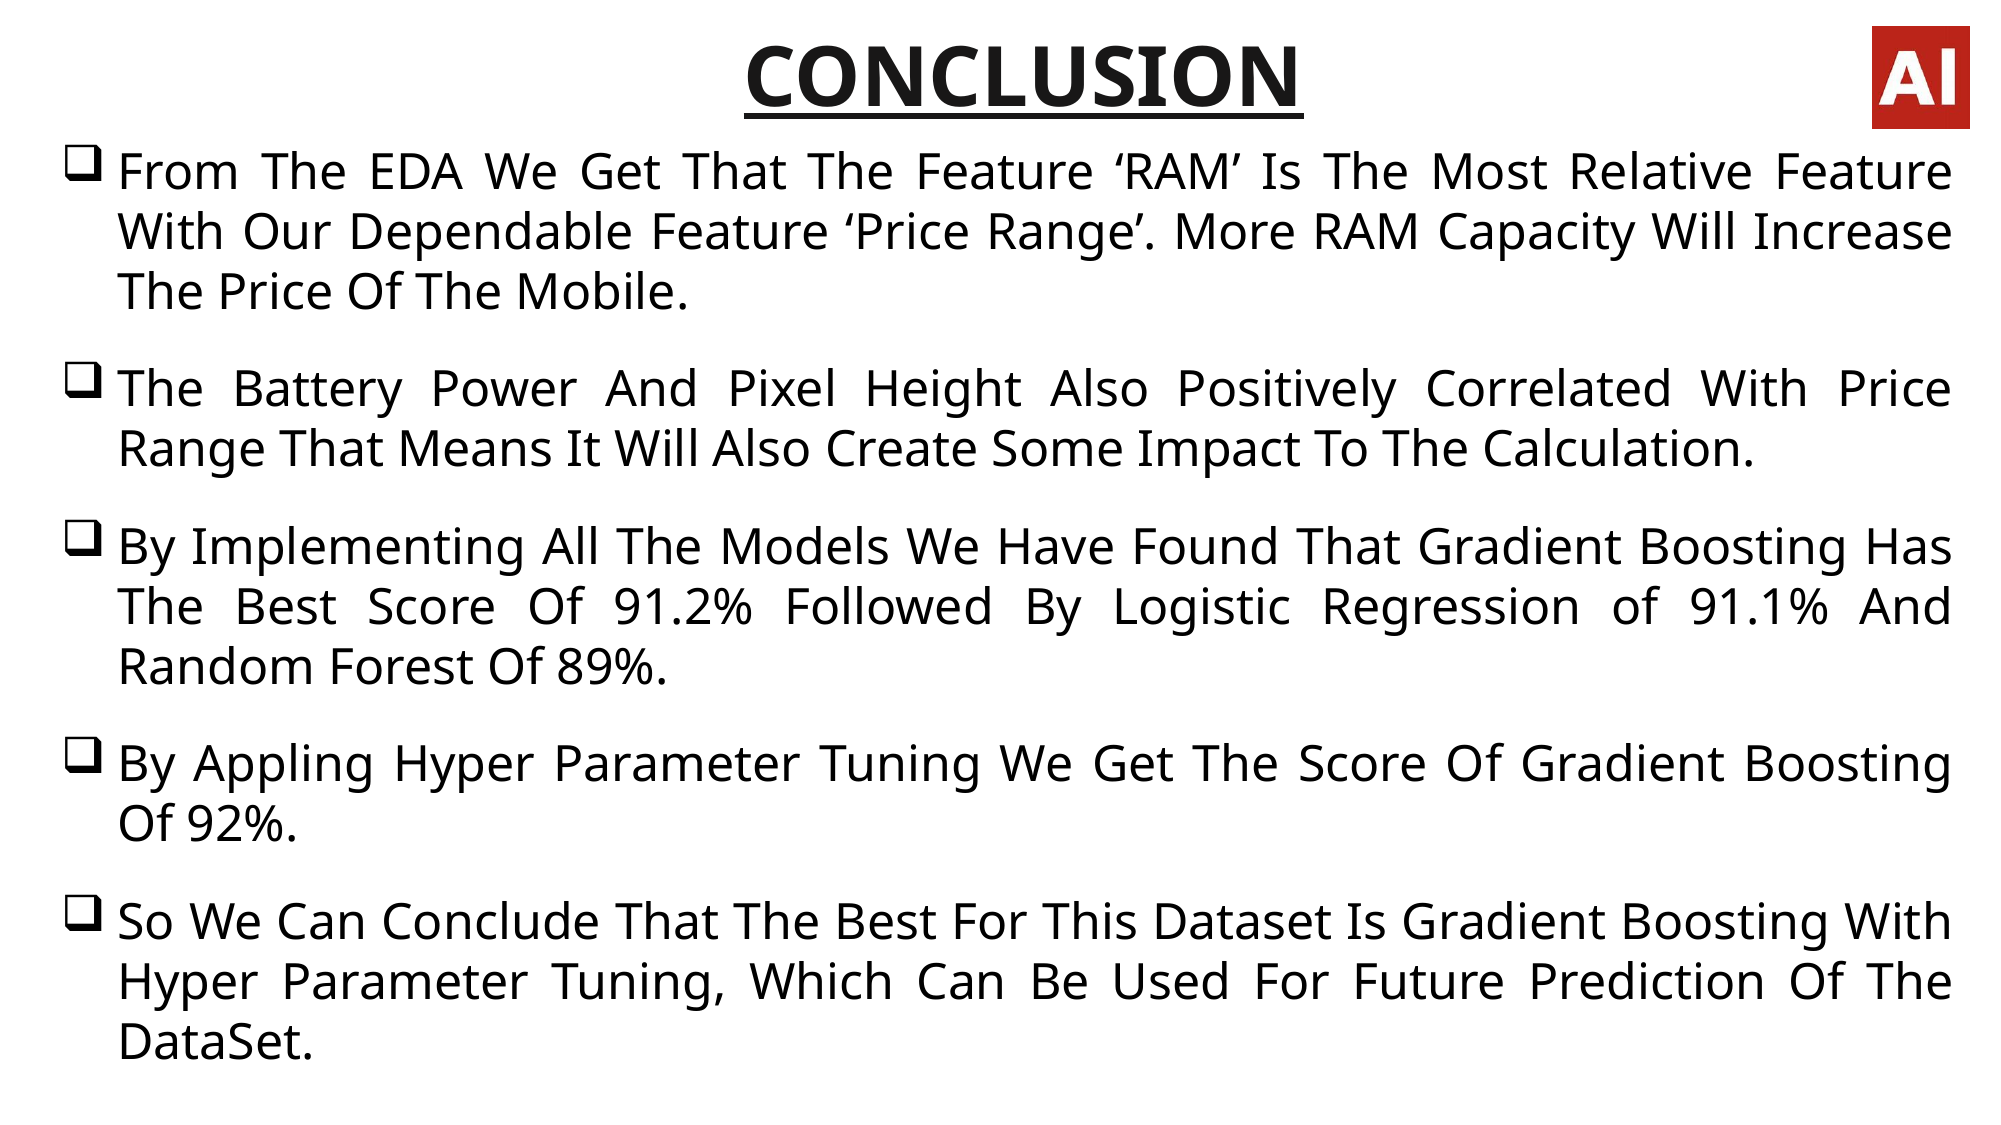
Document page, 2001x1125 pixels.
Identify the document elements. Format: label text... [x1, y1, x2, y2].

picture [1872, 26, 1970, 129]
text_box CONCLUSION [485, 16, 1562, 131]
text_box From The EDA We Get That The Feature ‘RAM’ Is The Most Relative Feature With Our Dependable Feature ‘Price Range’. More RAM Capacity Will Increase The Price Of The Mobile. The Battery Power And Pixel Height Also Positively Correlated With Price Range That Means It Will Also Create Some Impact To The Calculation. By Implementing All The Models We Have Found That Gradient Boosting Has The Best Score Of 91.2% Followed By Logistic Regression of 91.1% And Random Forest Of 89%. By Appling Hyper Parameter Tuning We Get The Score Of Gradient Boosting Of 92%. So We Can Conclude That The Best For This Dataset Is Gradient Boosting With Hyper Parameter Tuning, Which Can Be Used For Future Prediction Of The DataSet. [46, 132, 1970, 1077]
